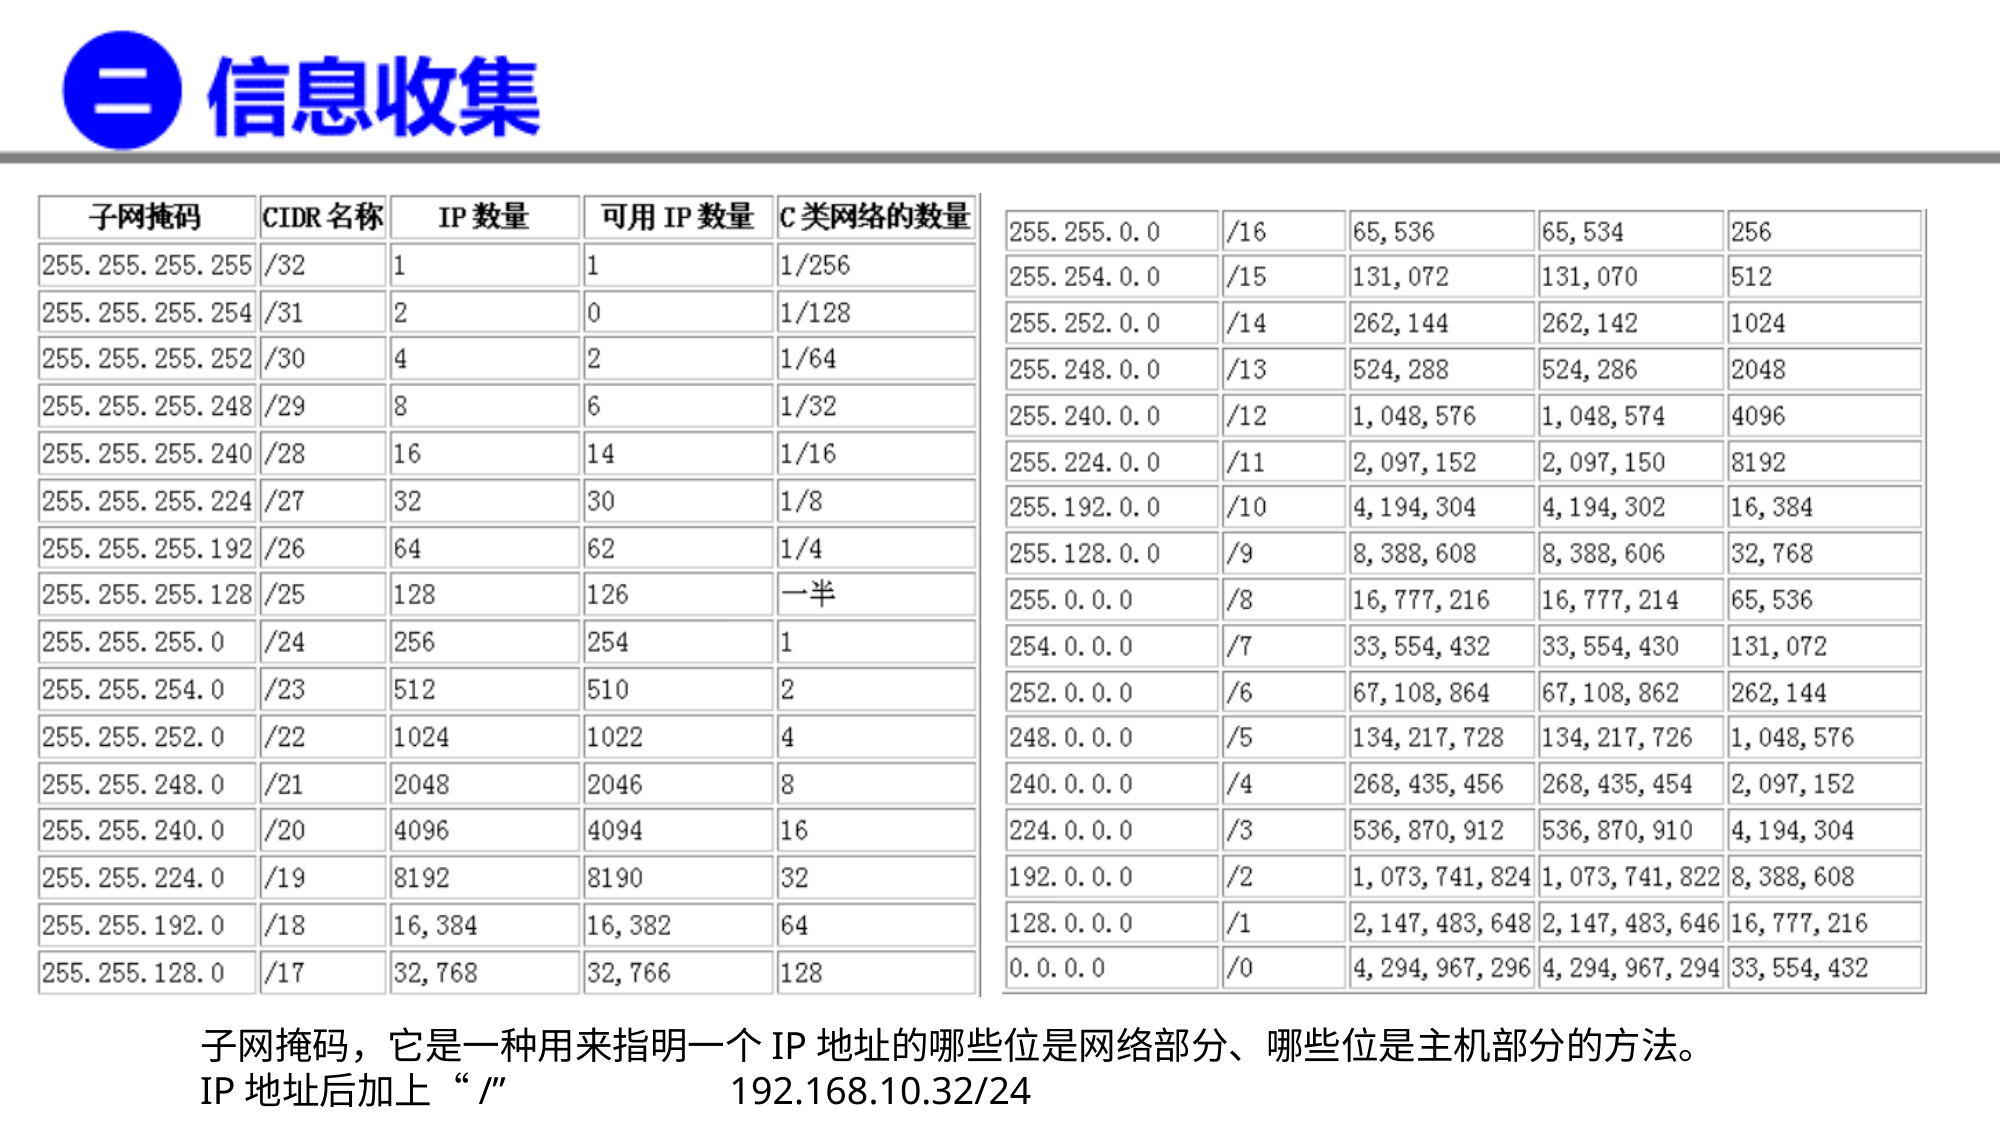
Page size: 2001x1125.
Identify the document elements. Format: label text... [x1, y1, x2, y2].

picture [0, 0, 2000, 1125]
title 1.IP地址规则 [0, 137, 1294, 355]
text_box 子网掩码，它是一种用来指明一个IP地址的哪些位是网络部分、哪些位是主机部分的方法。 IP地址后加上“/” 192.168.10.32/24 [185, 1014, 1818, 1125]
